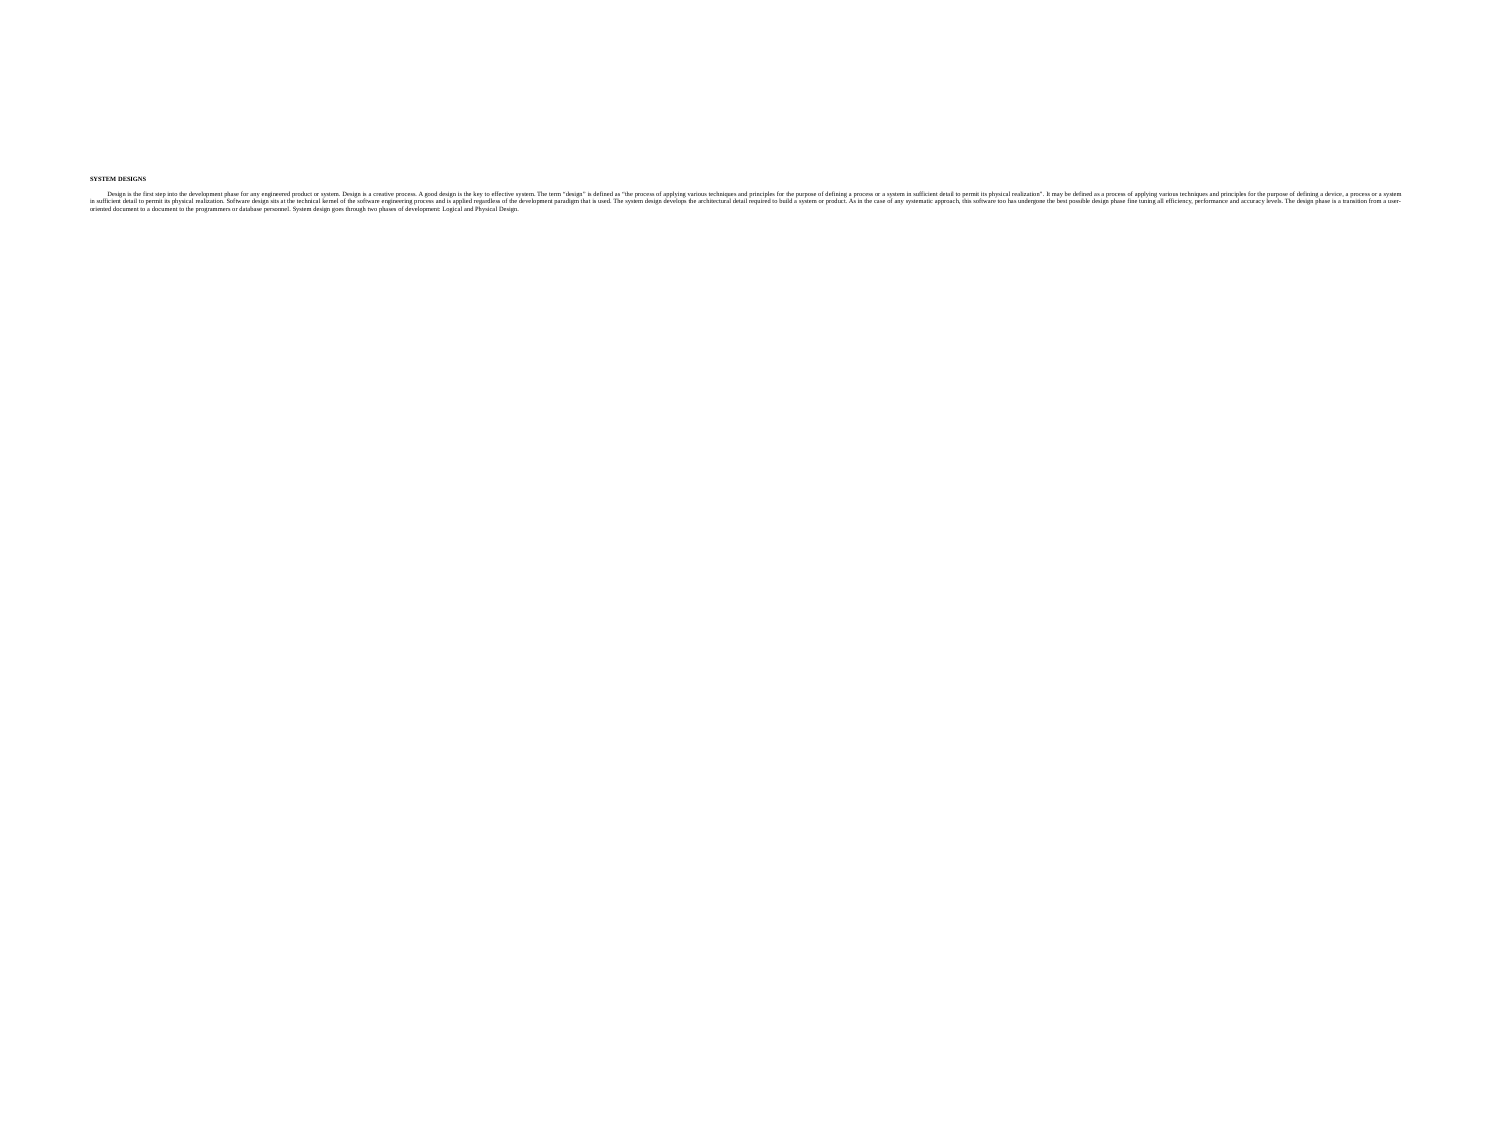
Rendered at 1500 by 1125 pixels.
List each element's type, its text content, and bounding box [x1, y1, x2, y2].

title SYSTEM DESIGNS Design is the first step into the development phase for any engineered product or system. Design is a creative process. A good design is the key to effective system. The term “design” is defined as “the process of applying various techniques and principles for the purpose of defining a process or a system in sufficient detail to permit its physical realization”. It may be defined as a process of applying various techniques and principles for the purpose of defining a device, a process or a system in sufficient detail to permit its physical realization. Software design sits at the technical kernel of the software engineering process and is applied regardless of the development paradigm that is used. The system design develops the architectural detail required to build a system or product. As in the case of any systematic approach, this software too has undergone the best possible design phase fine tuning all efficiency, performance and accuracy levels. The design phase is a transition from a user-oriented document to a document to the programmers or database personnel. System design goes through two phases of development: Logical and Physical Design. [75, 45, 1425, 233]
